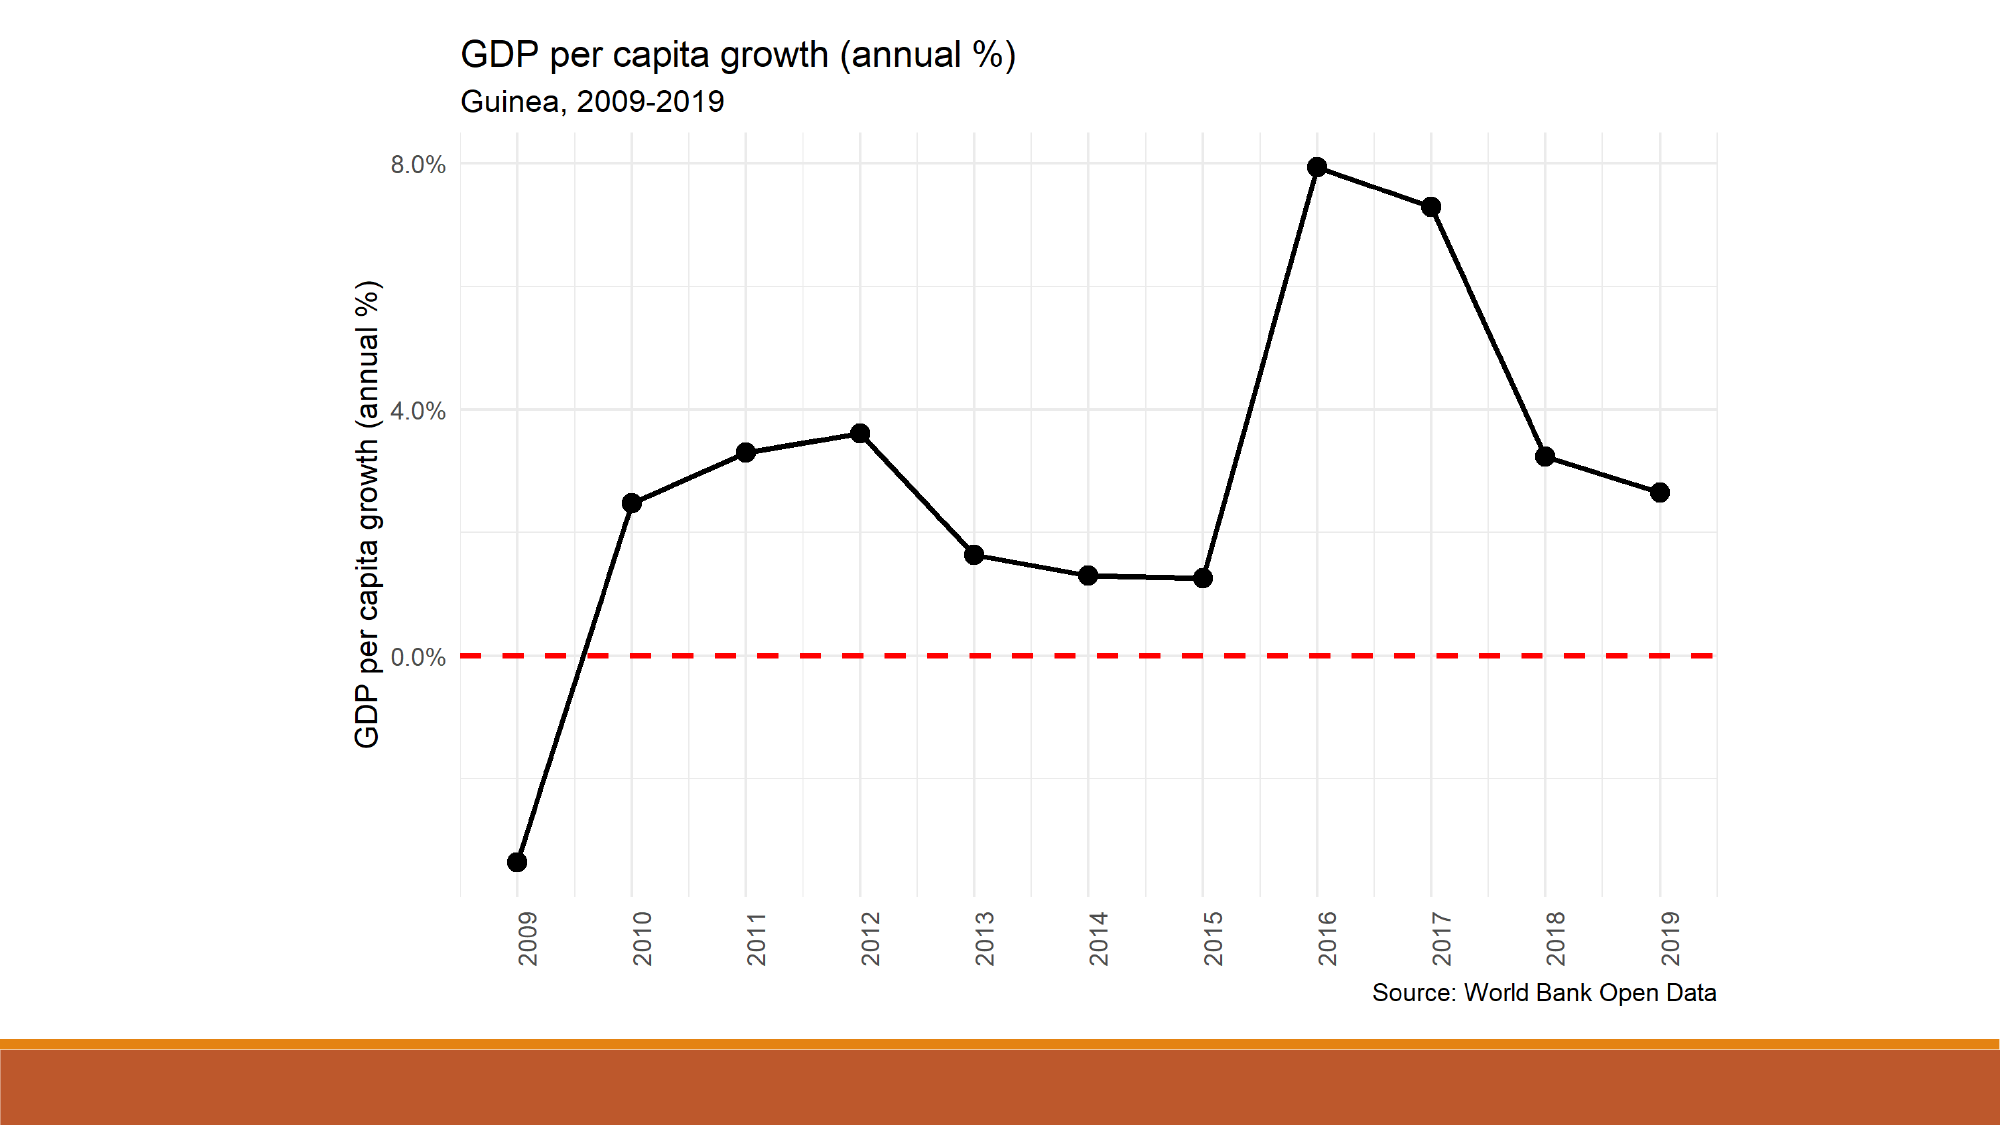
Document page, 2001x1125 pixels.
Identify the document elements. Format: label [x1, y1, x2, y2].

list [338, 24, 1733, 1021]
